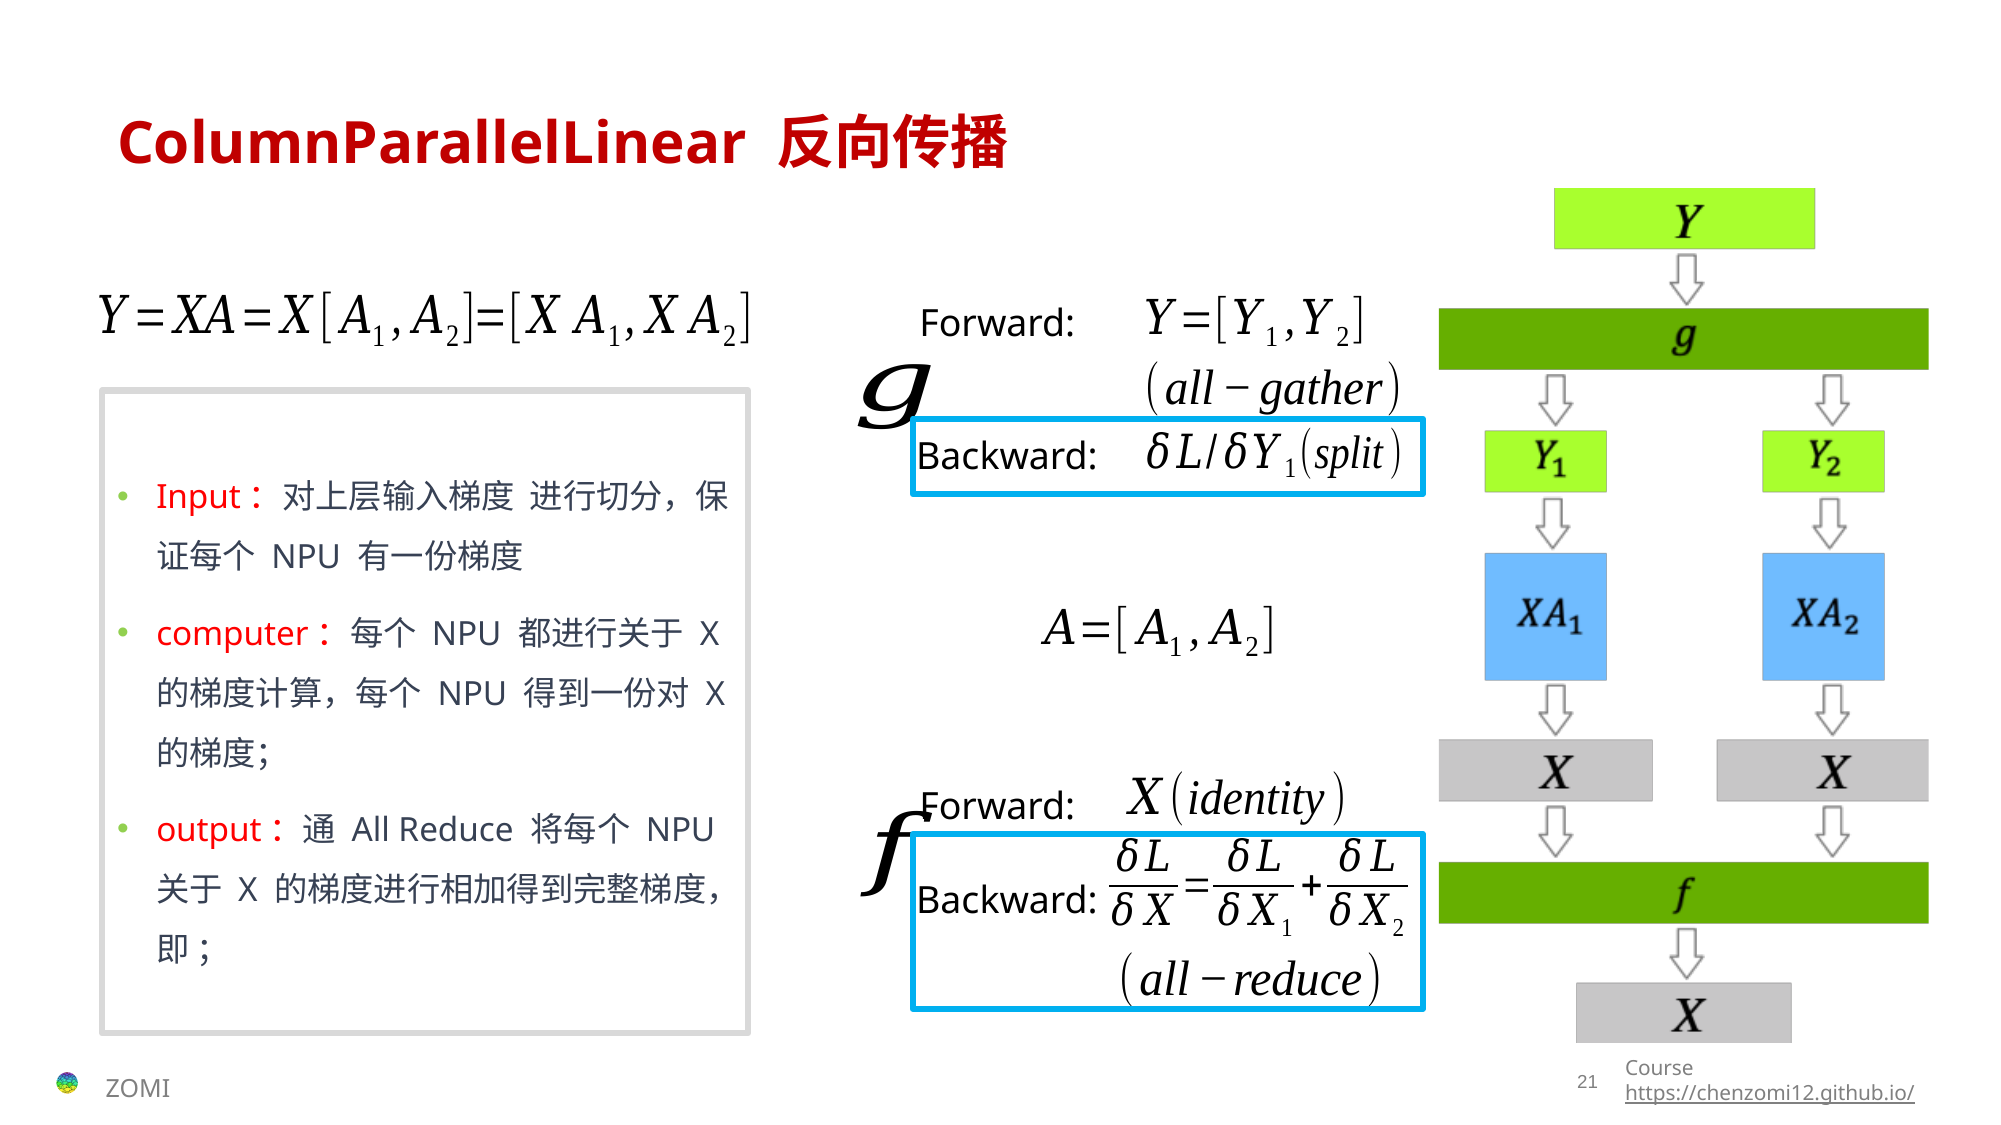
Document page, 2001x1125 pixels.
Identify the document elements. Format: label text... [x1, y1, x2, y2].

title ColumnParallelLinear 反向传播 [102, 91, 1901, 189]
text_box Forward: [904, 291, 1091, 352]
text_box Backward: [901, 868, 911, 929]
text_box [911, 417, 1425, 496]
text_box [911, 832, 1425, 1011]
text_box Forward: [904, 774, 1091, 832]
picture [57, 1073, 77, 1093]
text_box Backward: [901, 424, 911, 485]
picture [1438, 187, 1929, 1043]
